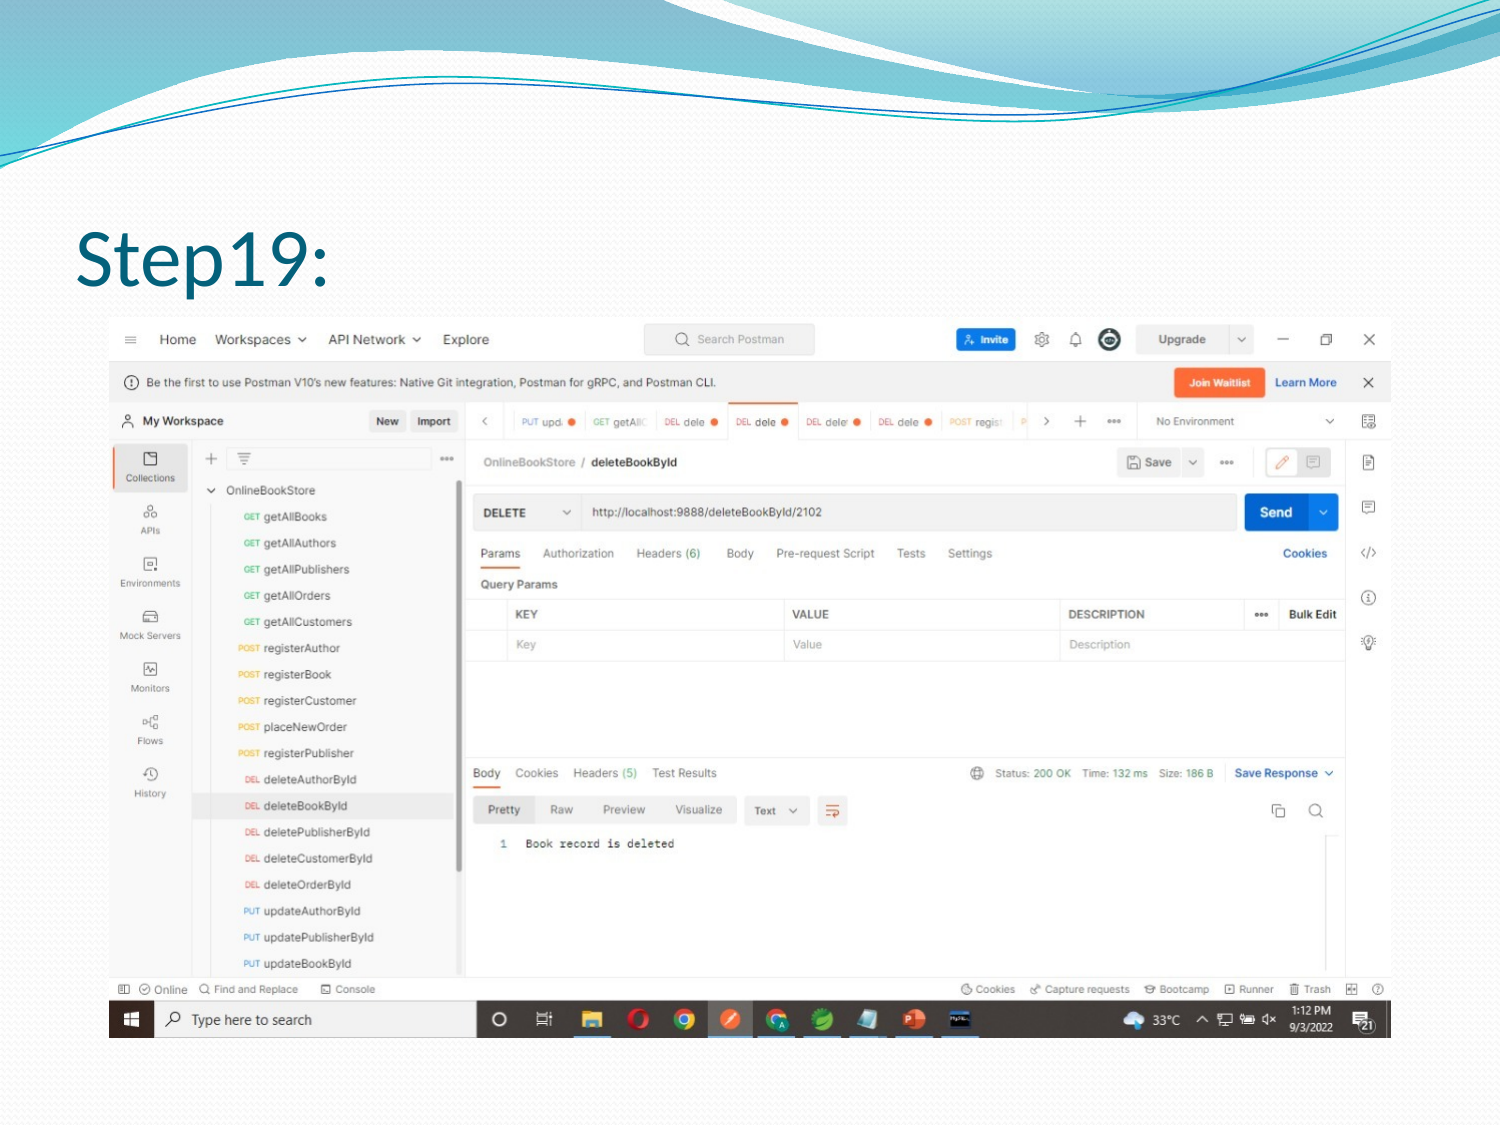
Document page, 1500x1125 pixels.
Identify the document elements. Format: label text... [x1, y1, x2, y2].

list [108, 317, 1392, 1038]
title Step19: [75, 115, 1425, 303]
